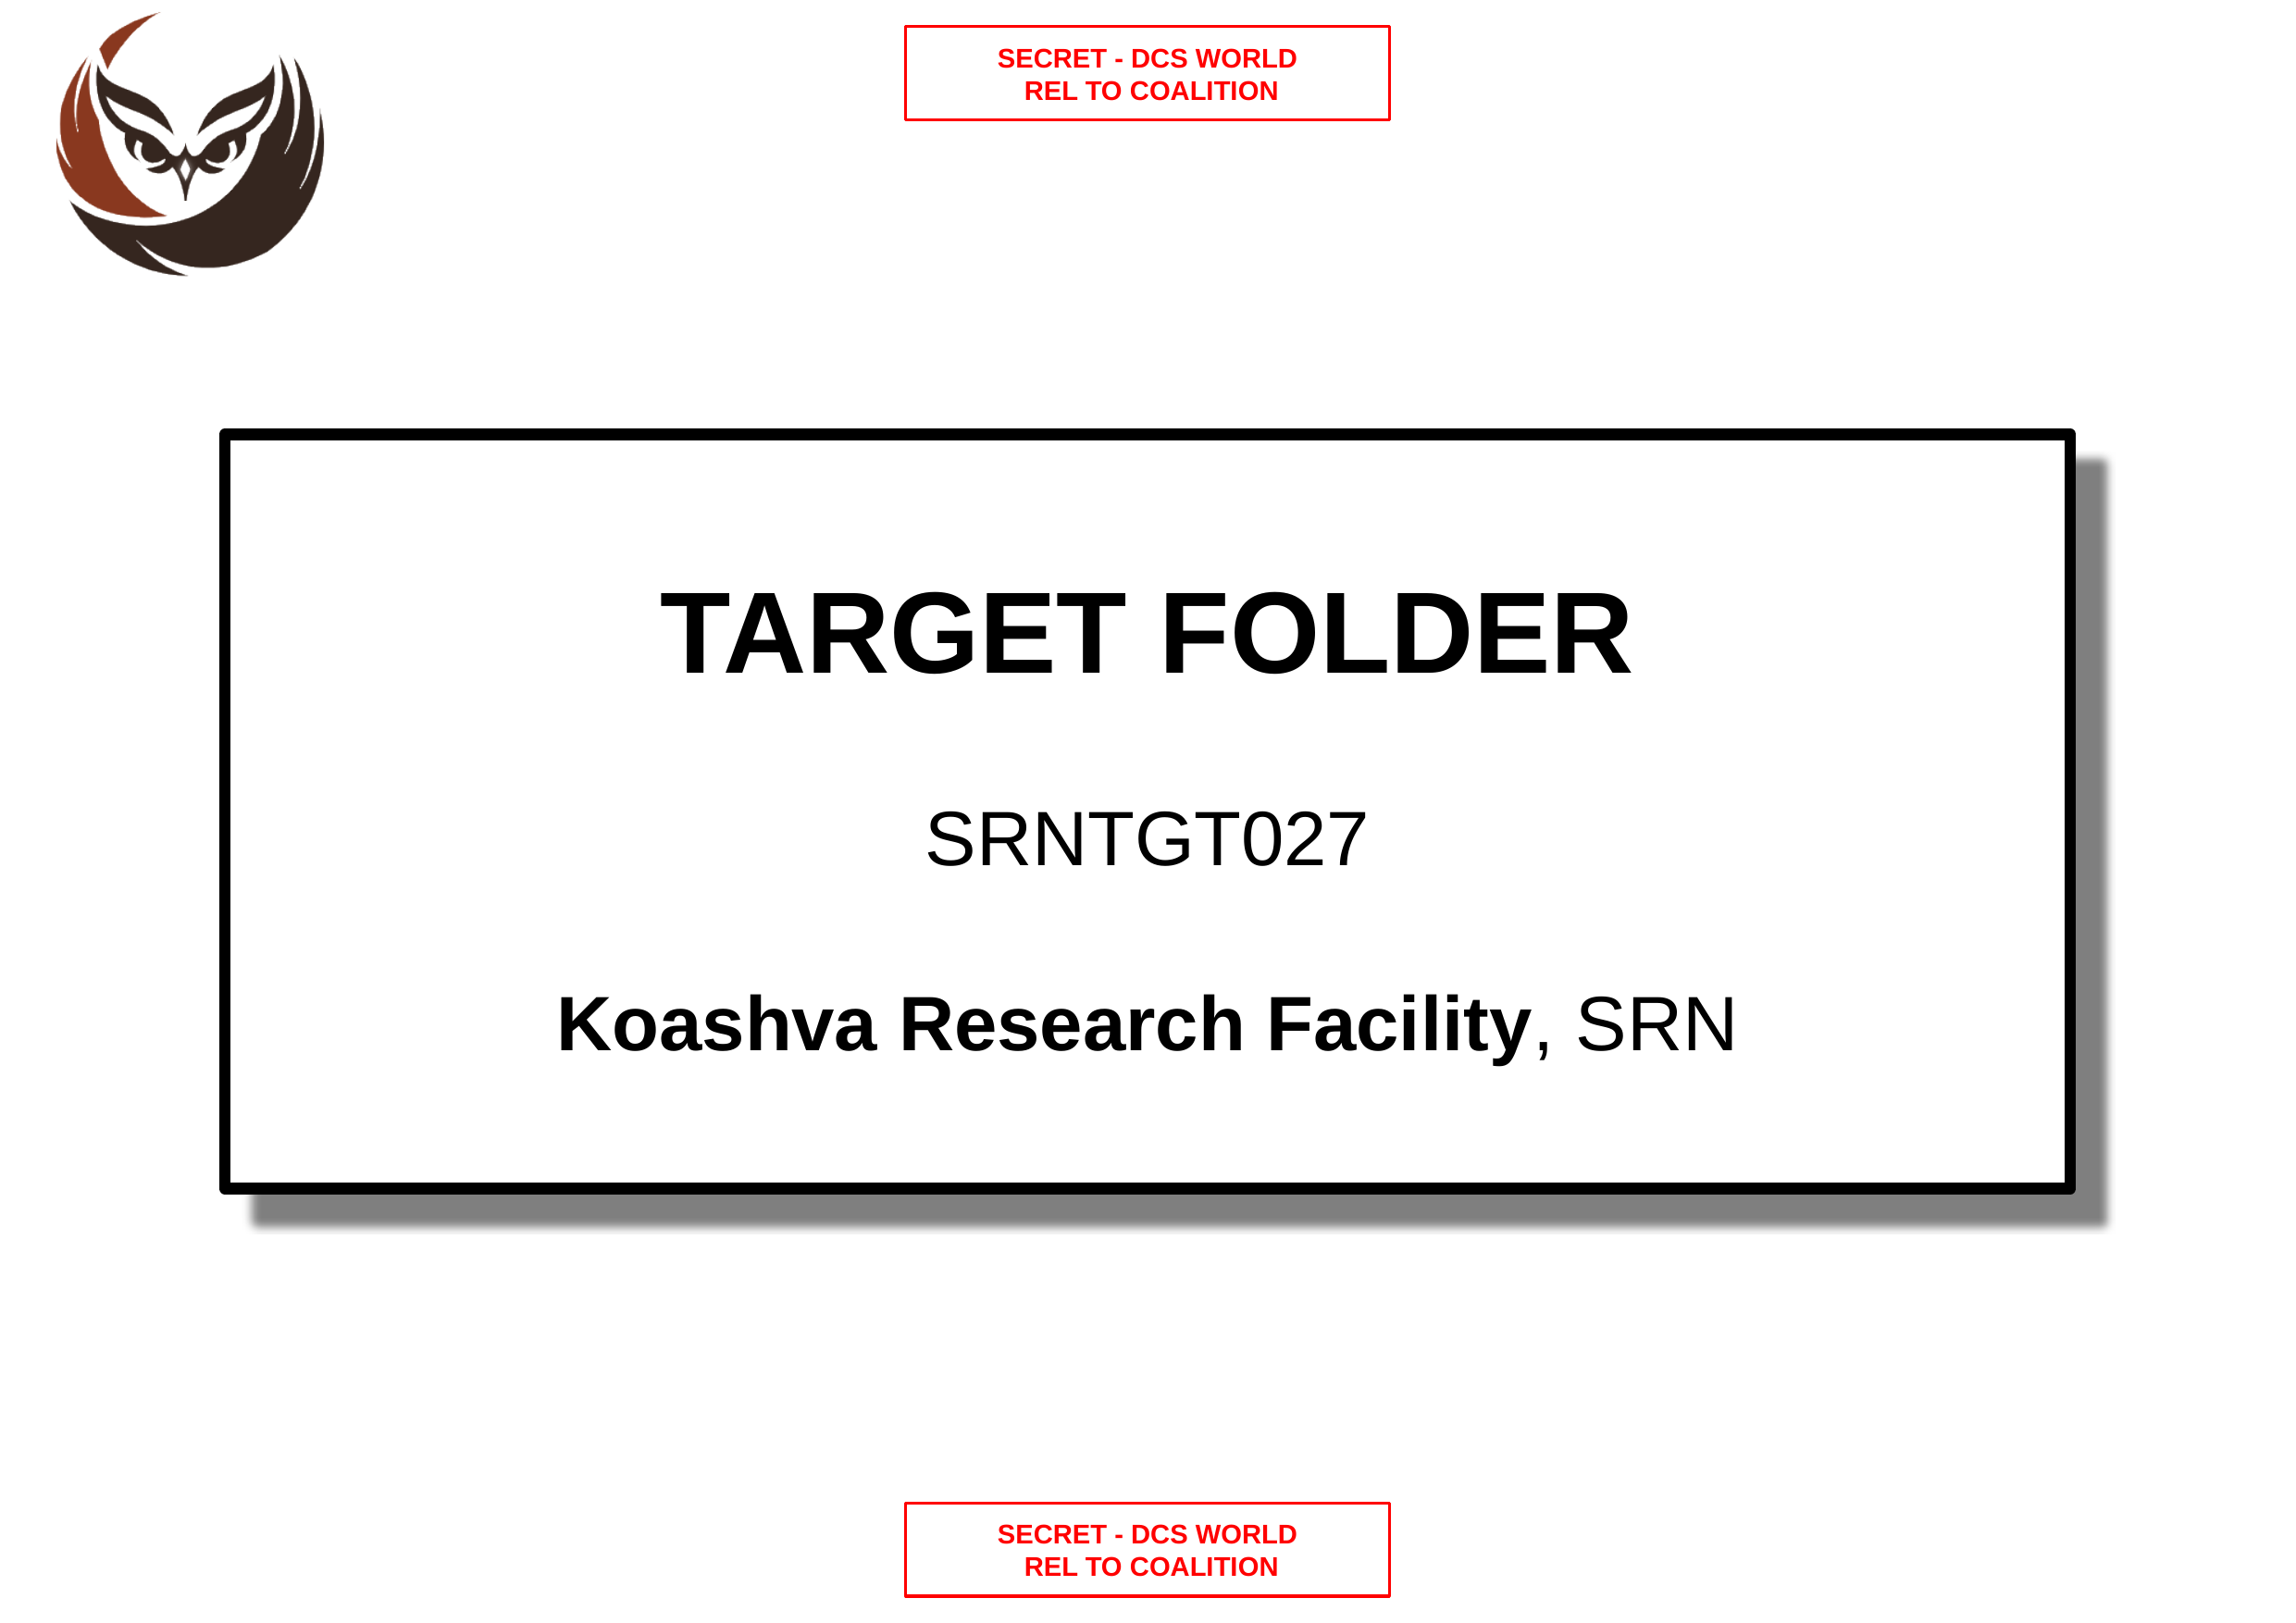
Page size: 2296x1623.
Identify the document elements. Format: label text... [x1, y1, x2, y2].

text_box SECRET - DCS WORLD REL TO COALITION [905, 26, 1390, 120]
picture [16, 3, 355, 302]
text_box SECRET - DCS WORLD REL TO COALITION [905, 1503, 1390, 1597]
title TARGET FOLDER SRNTGT027 Koashva Research Facility, SRN [225, 434, 2071, 1189]
